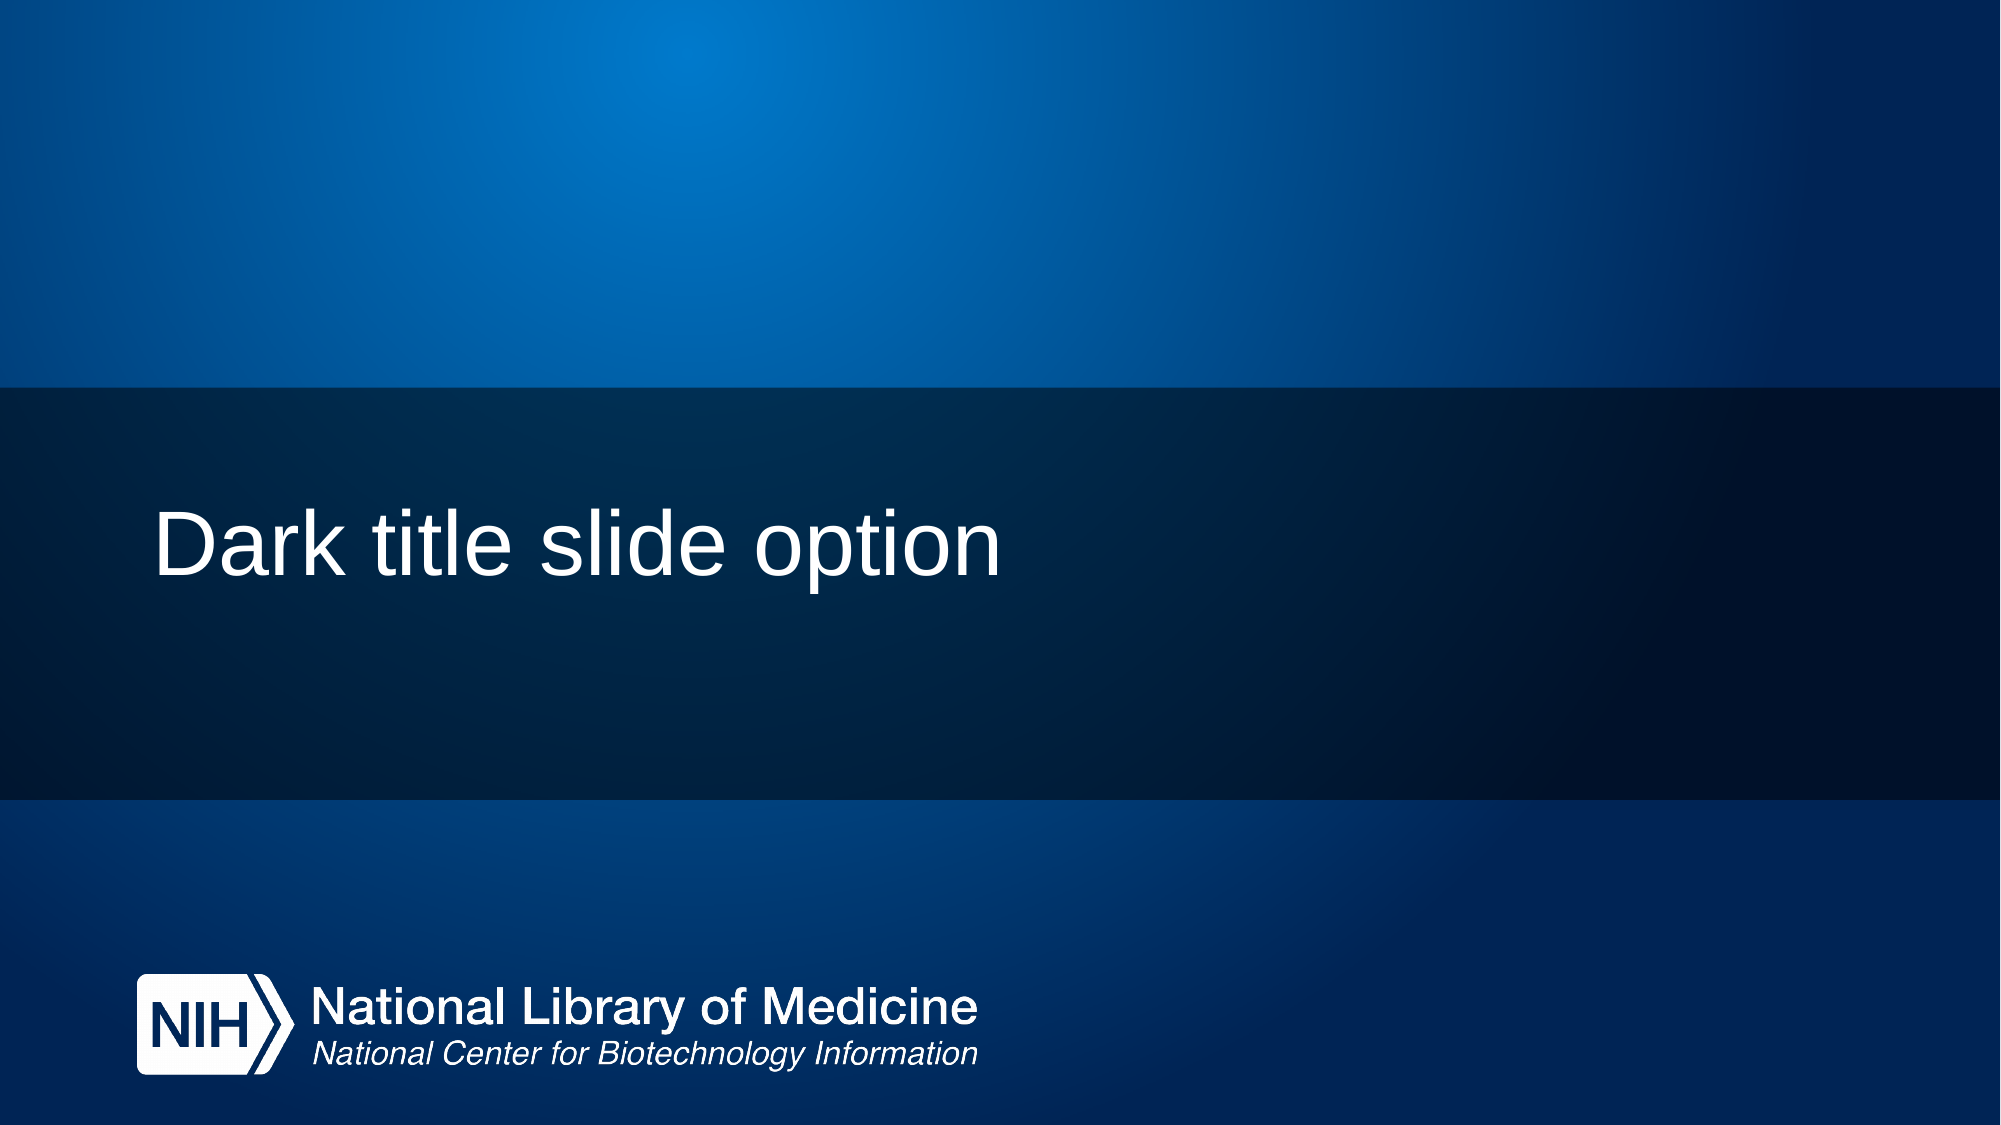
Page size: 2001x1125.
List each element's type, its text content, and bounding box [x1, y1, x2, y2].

title Dark title slide option [137, 453, 1863, 638]
picture [0, 0, 2001, 1125]
